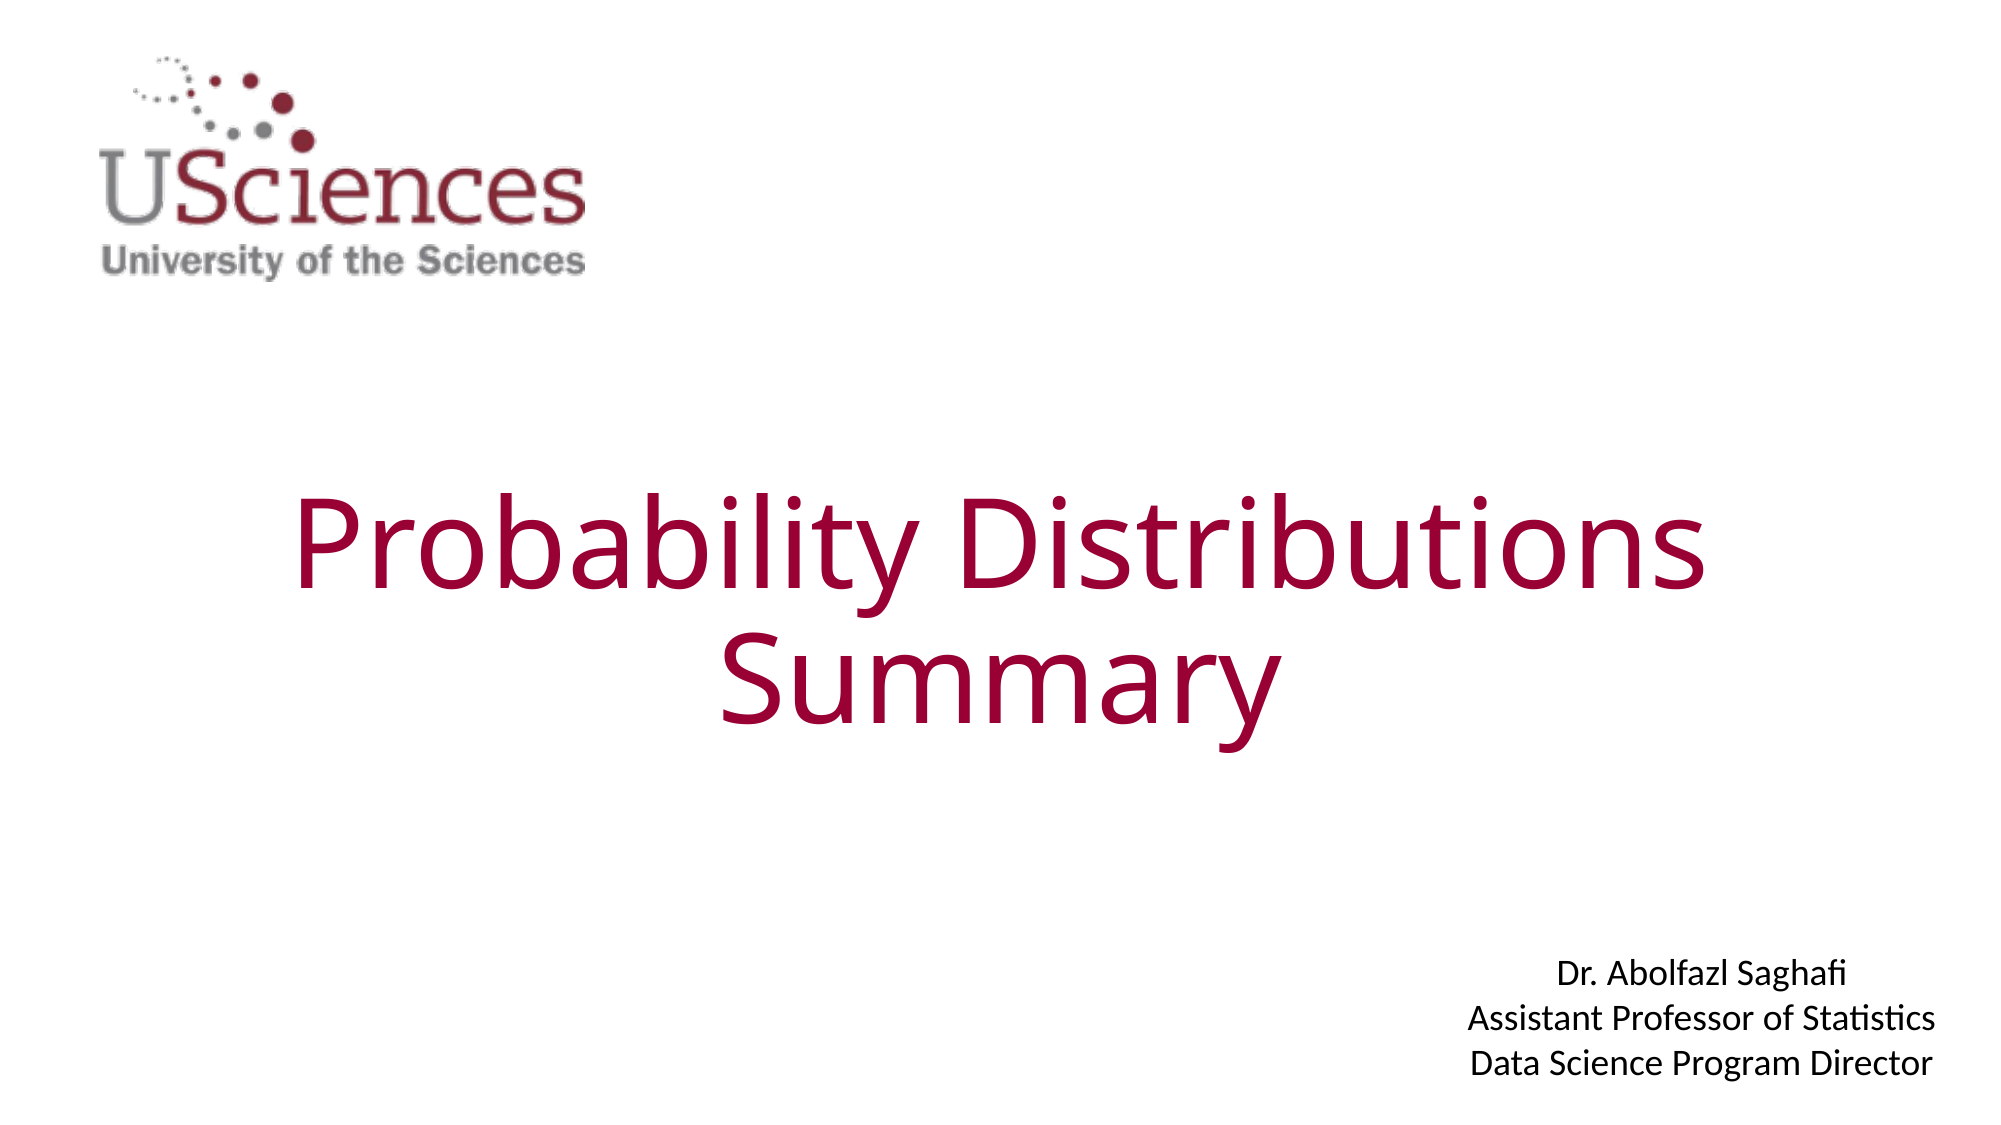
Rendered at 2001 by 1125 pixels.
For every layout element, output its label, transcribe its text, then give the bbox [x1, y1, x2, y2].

text_box Dr. Abolfazl Saghafi Assistant Professor of Statistics Data Science Program Director [1452, 940, 1952, 1091]
picture [99, 56, 585, 282]
title Probability Distributions Summary [249, 366, 1750, 759]
